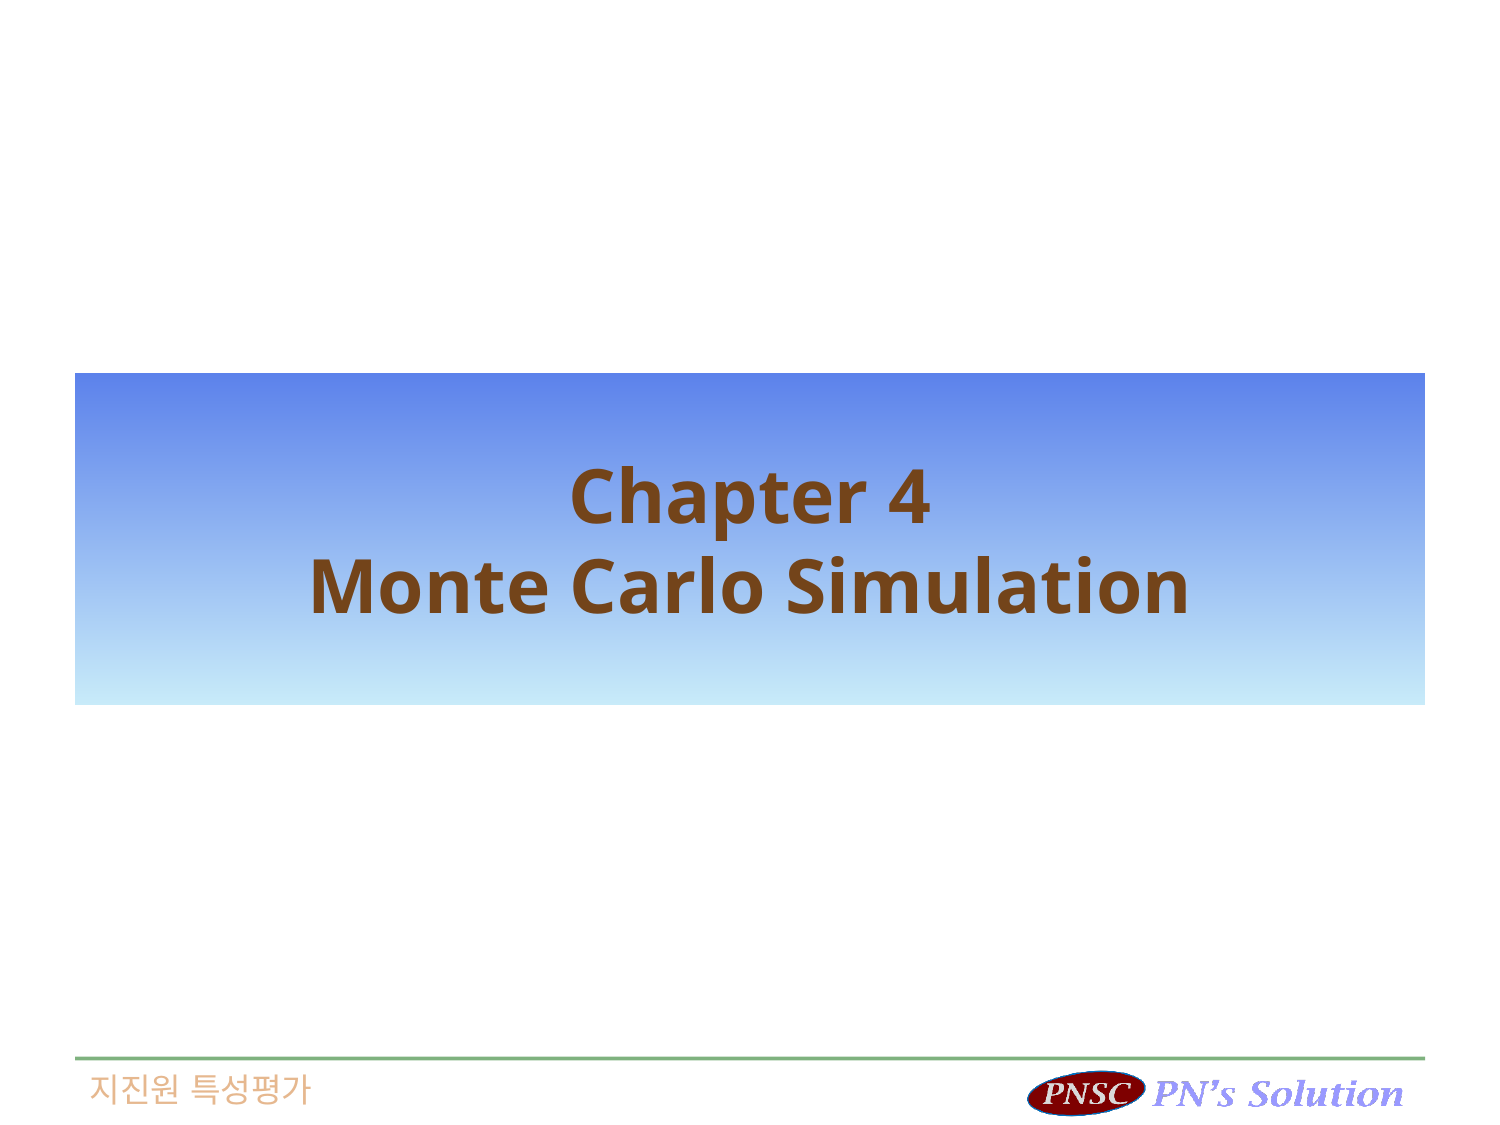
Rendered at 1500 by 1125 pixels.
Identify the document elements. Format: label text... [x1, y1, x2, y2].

picture [1022, 1062, 1425, 1125]
title Chapter 4 Monte Carlo Simulation [75, 373, 1425, 705]
